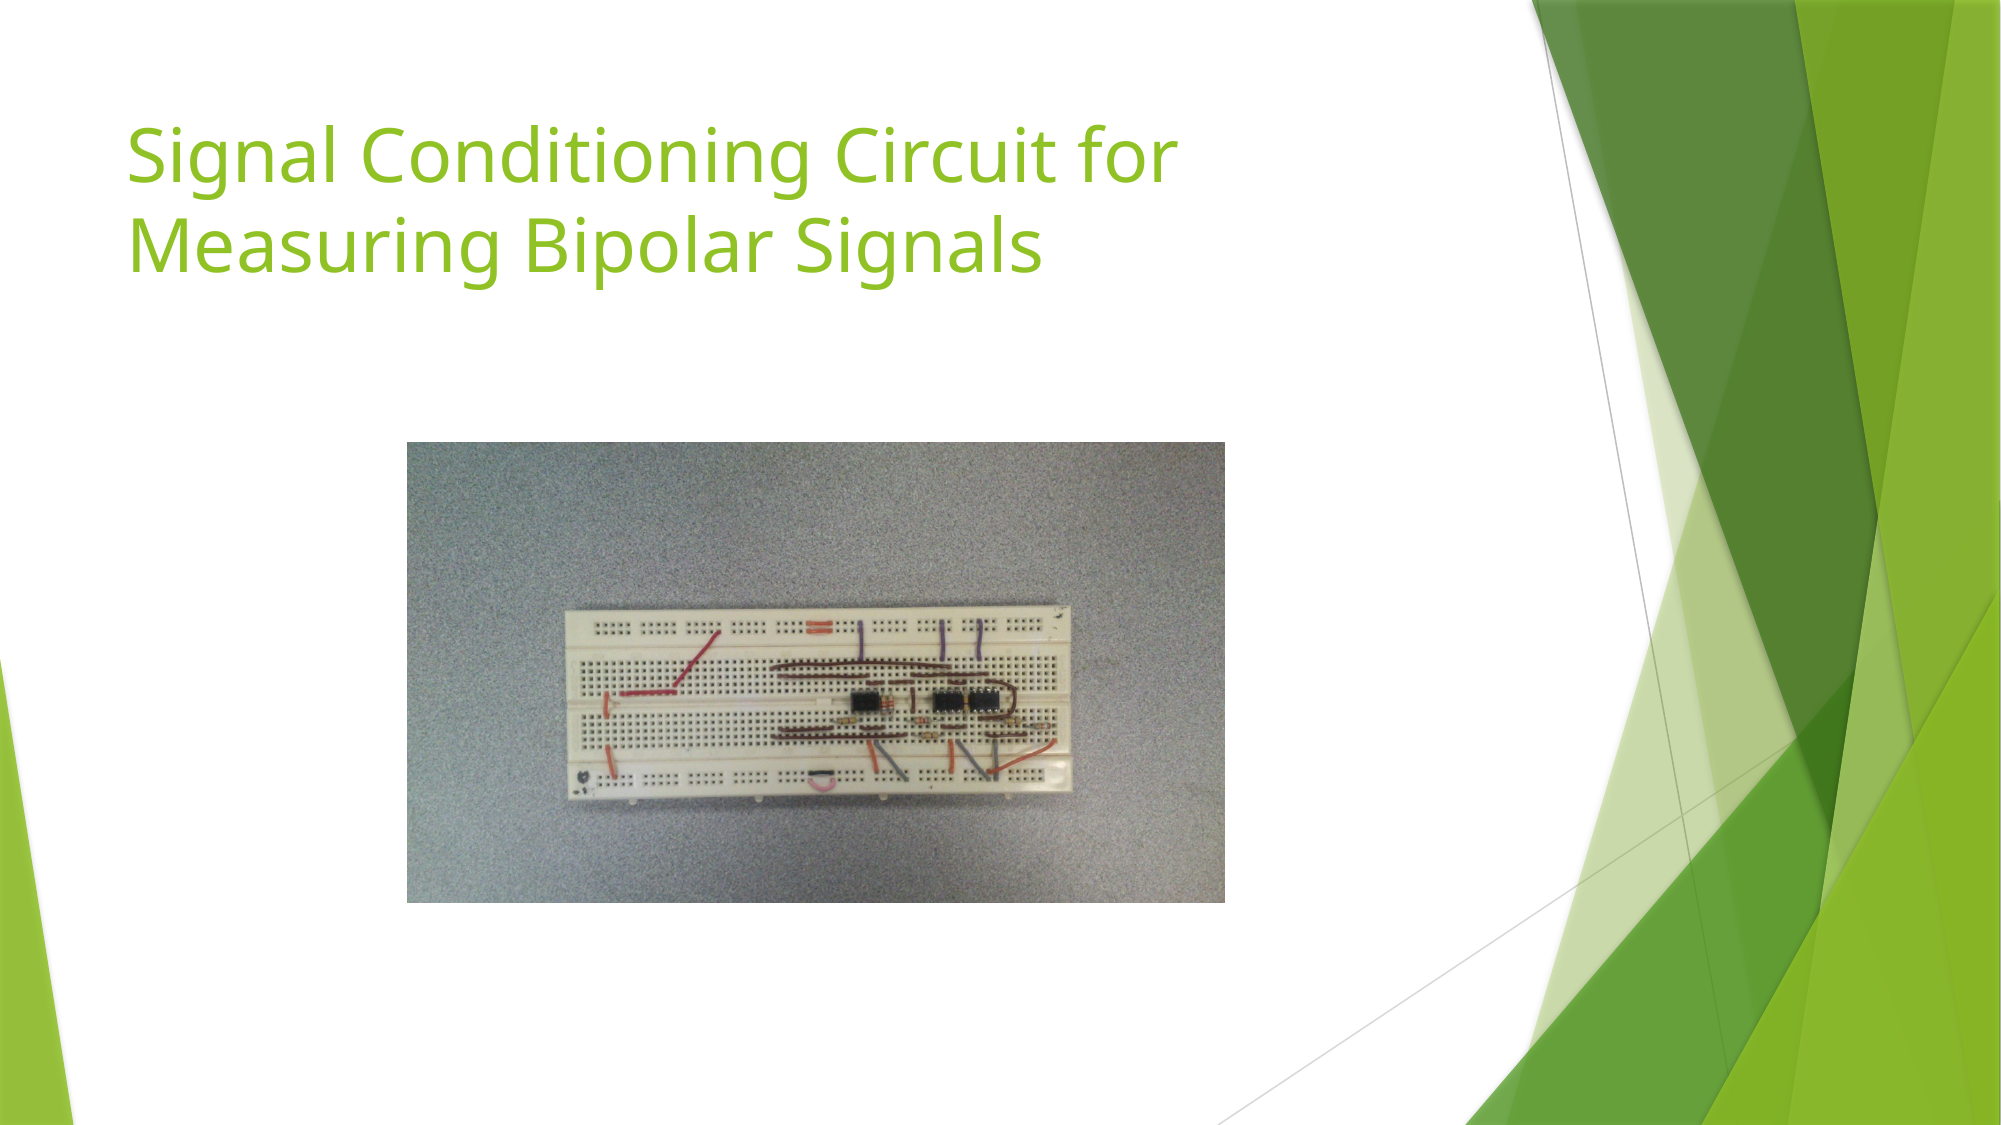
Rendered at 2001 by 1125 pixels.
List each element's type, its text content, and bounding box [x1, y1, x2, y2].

title Signal Conditioning Circuit for Measuring Bipolar Signals [111, 99, 1522, 317]
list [407, 442, 1226, 904]
